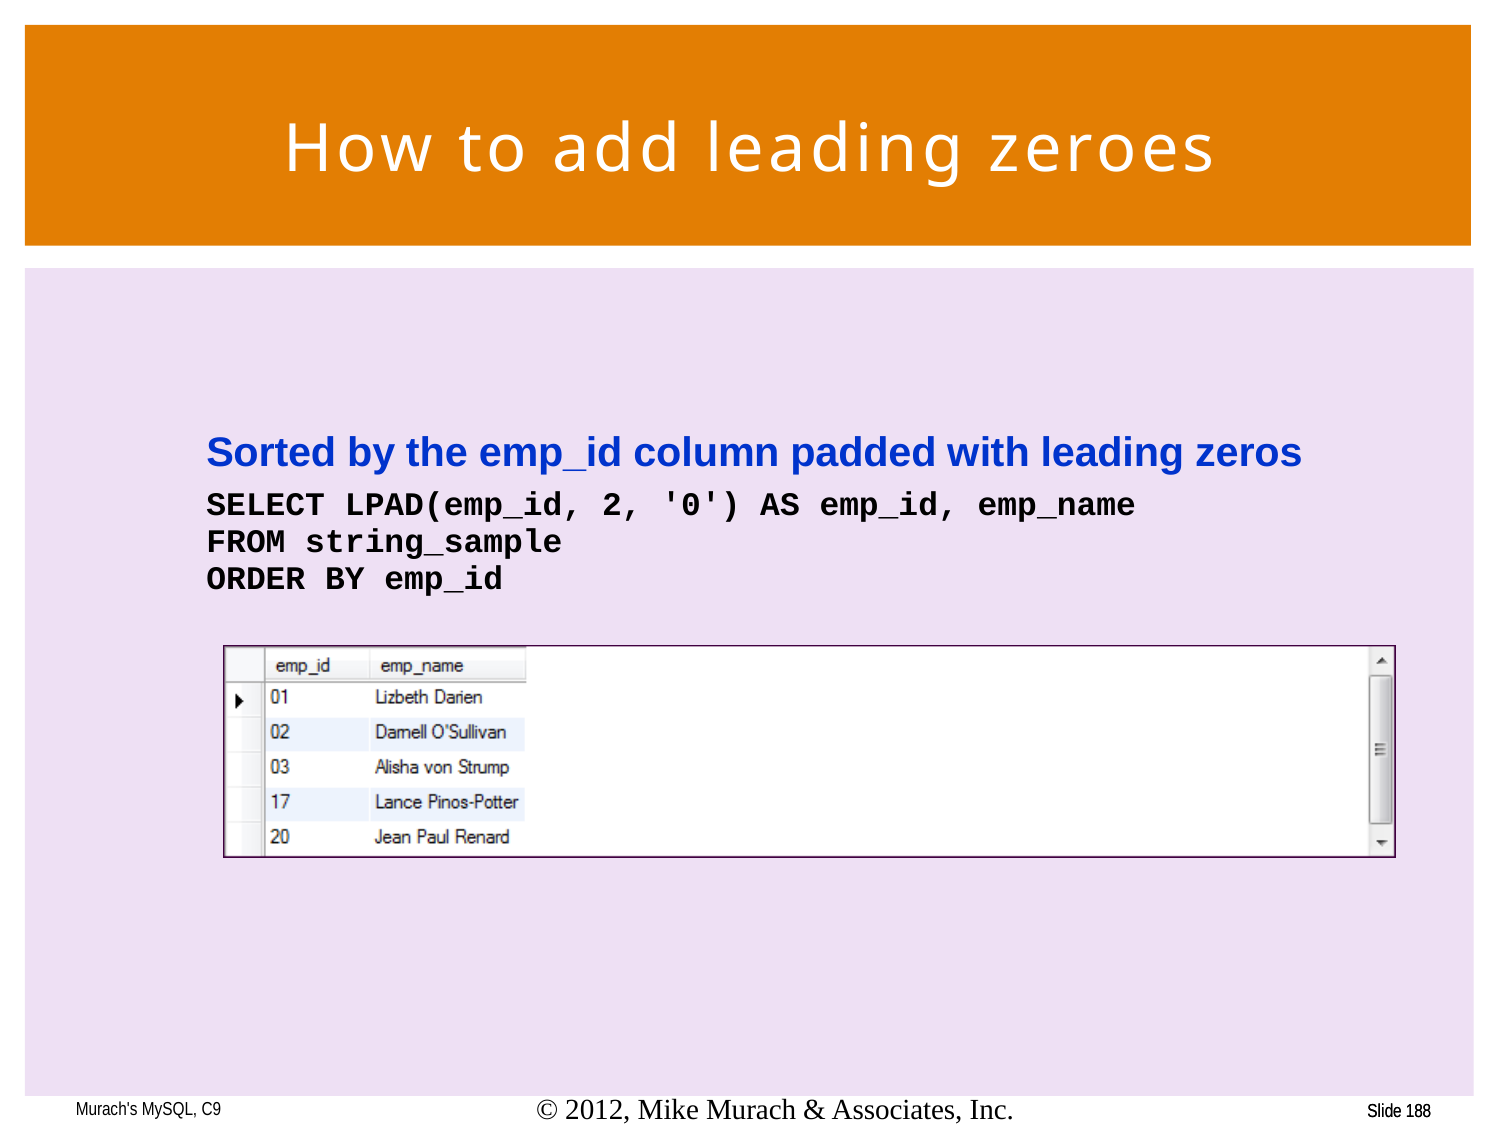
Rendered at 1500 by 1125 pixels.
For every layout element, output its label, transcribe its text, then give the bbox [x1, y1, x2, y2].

footer © 2012, Mike Murach & Associates, Inc. [500, 1085, 1050, 1125]
title How to add leading zeroes [62, 58, 1438, 232]
picture [223, 644, 1396, 858]
slide_number Murach's MySQL, C9 [60, 1085, 411, 1125]
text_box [149, 415, 1348, 844]
